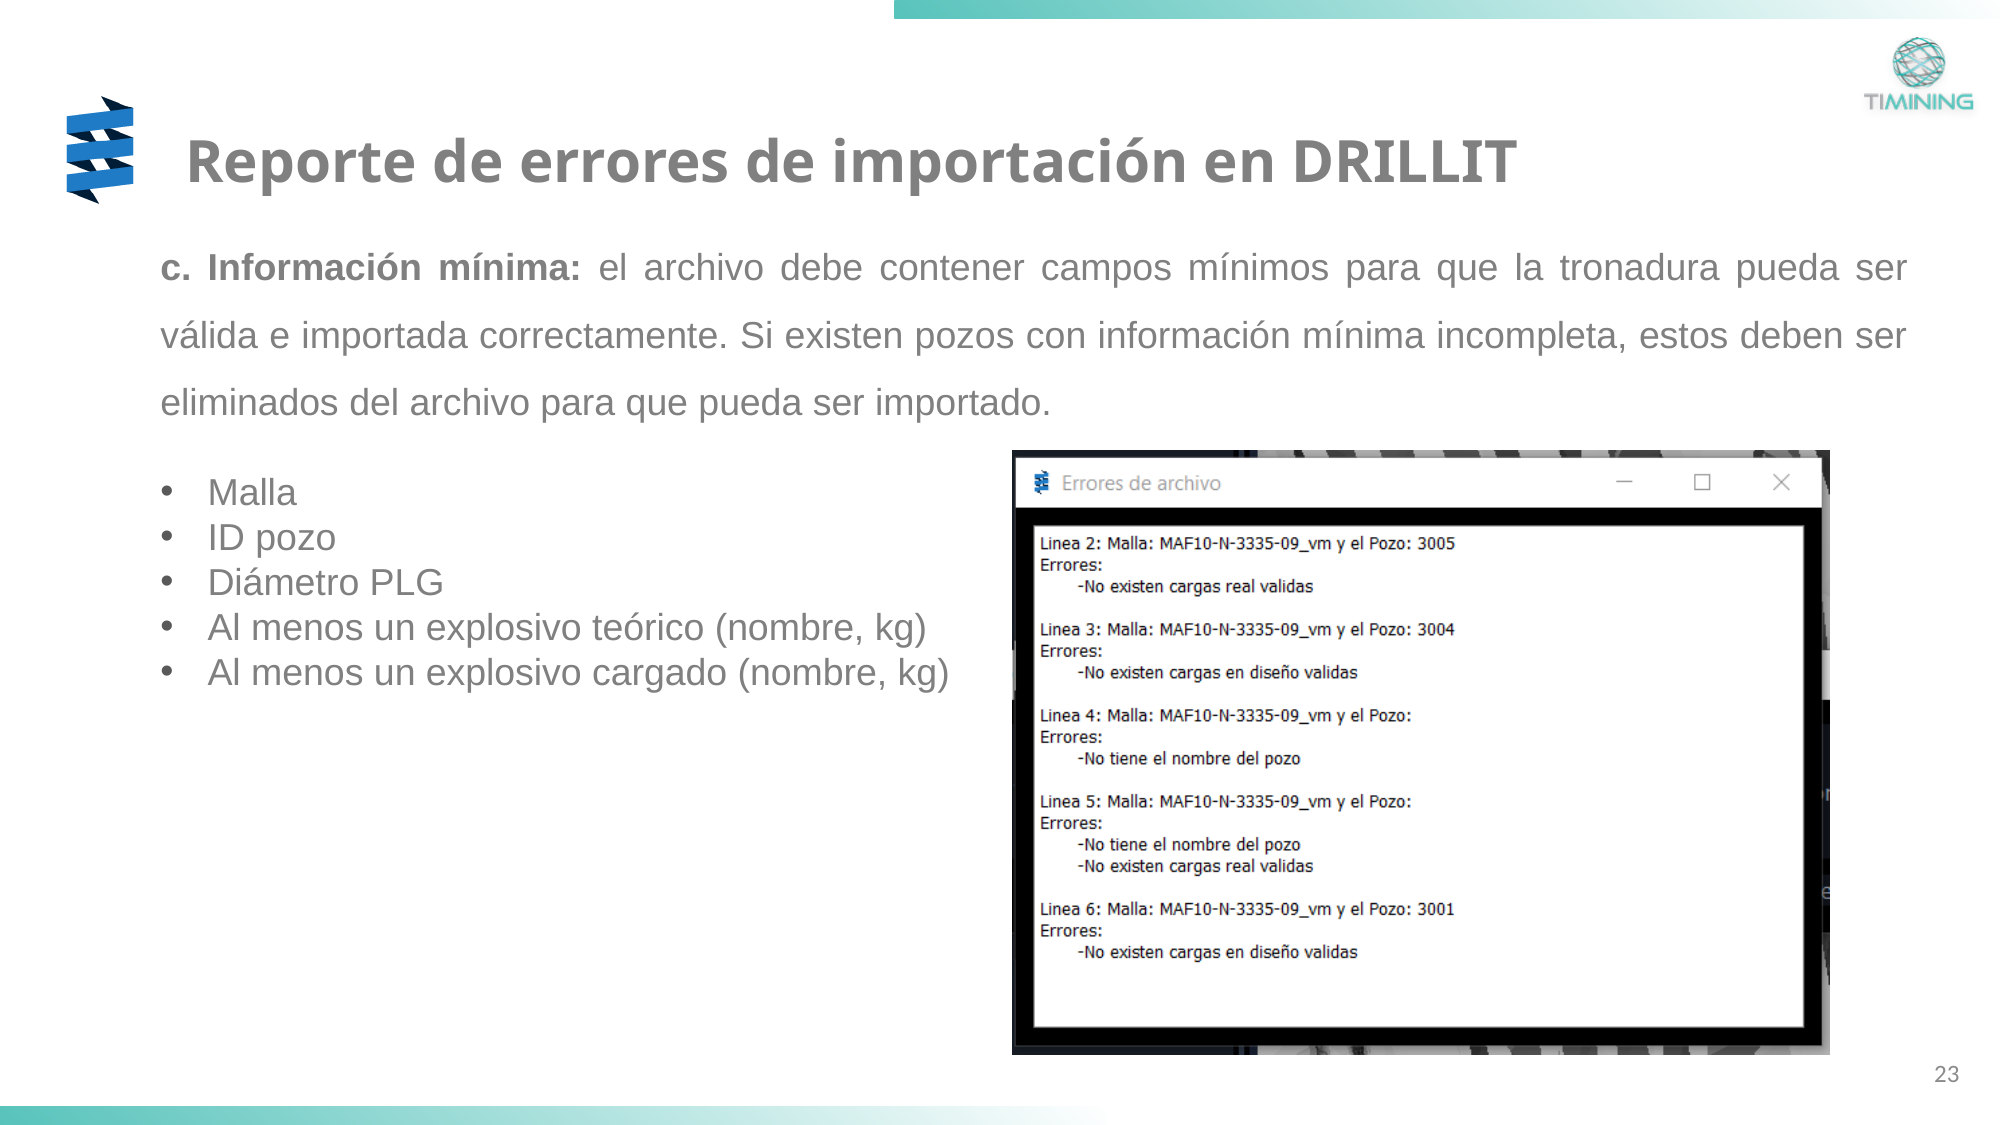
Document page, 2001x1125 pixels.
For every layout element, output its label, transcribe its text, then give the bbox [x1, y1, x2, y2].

picture [36, 89, 161, 211]
list c. Información mínima: el archivo debe contener campos mínimos para que la tronadura pueda ser válida e importada correctamente. Si existen pozos con información mínima incompleta, estos deben ser eliminados del archivo para que pueda ser importado. Malla ID pozo Diámetro PLG Al menos un explosivo teórico (nombre, kg) Al menos un explosivo cargado (nombre, kg) [145, 213, 1923, 1031]
text_box Reporte de errores de importación en DRILLIT [170, 109, 1964, 218]
picture [1012, 450, 1830, 1055]
picture [1862, 37, 1975, 111]
slide_number 23 [1524, 1042, 1975, 1103]
